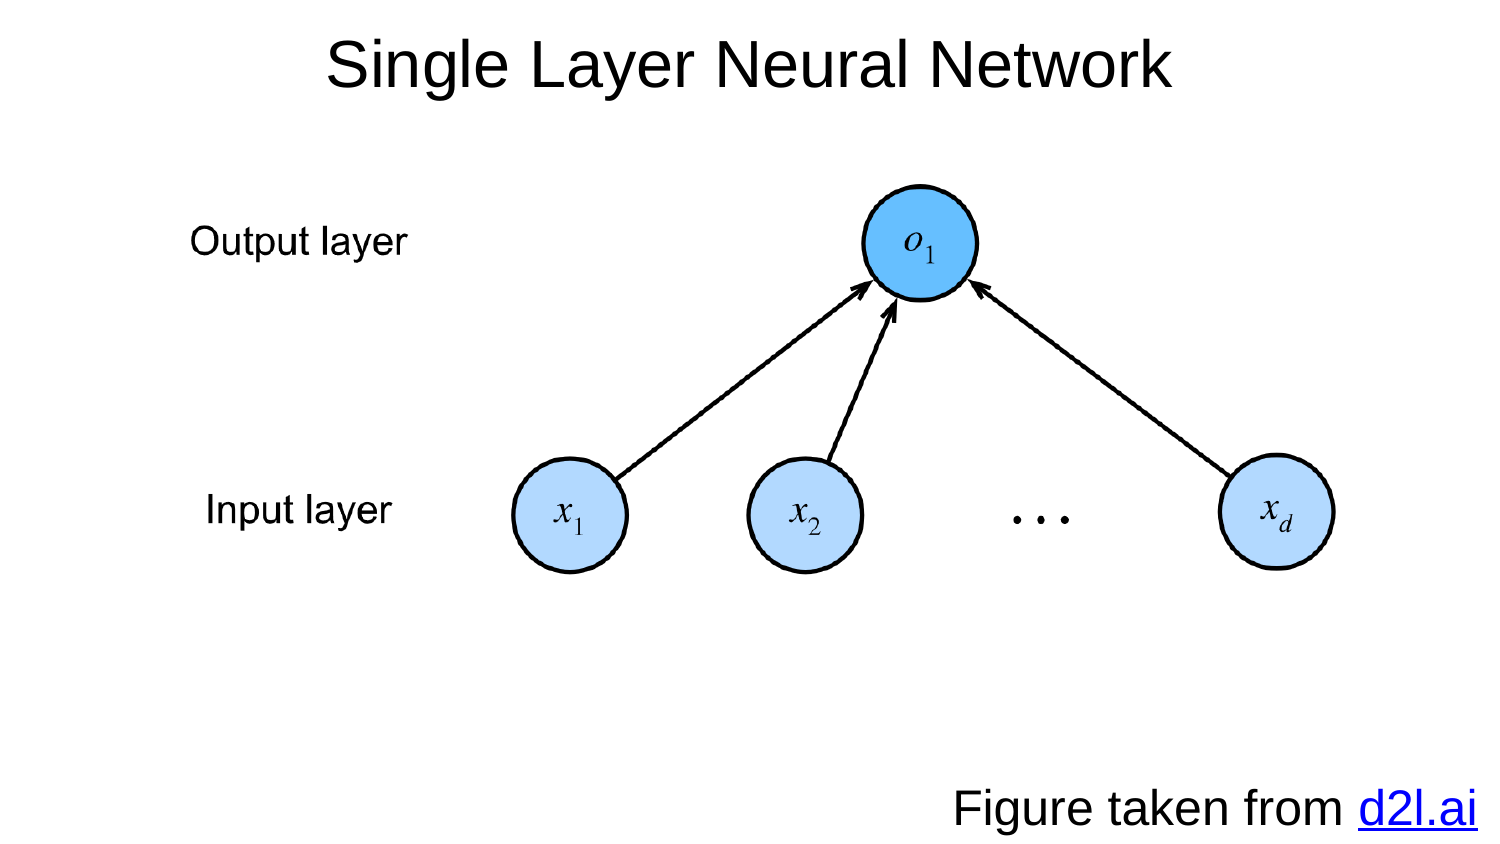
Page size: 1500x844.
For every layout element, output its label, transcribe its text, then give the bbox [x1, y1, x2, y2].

text_box Figure taken from d2l.ai [937, 767, 1500, 843]
picture [162, 184, 1338, 576]
title Single Layer Neural Network [313, 21, 1186, 102]
